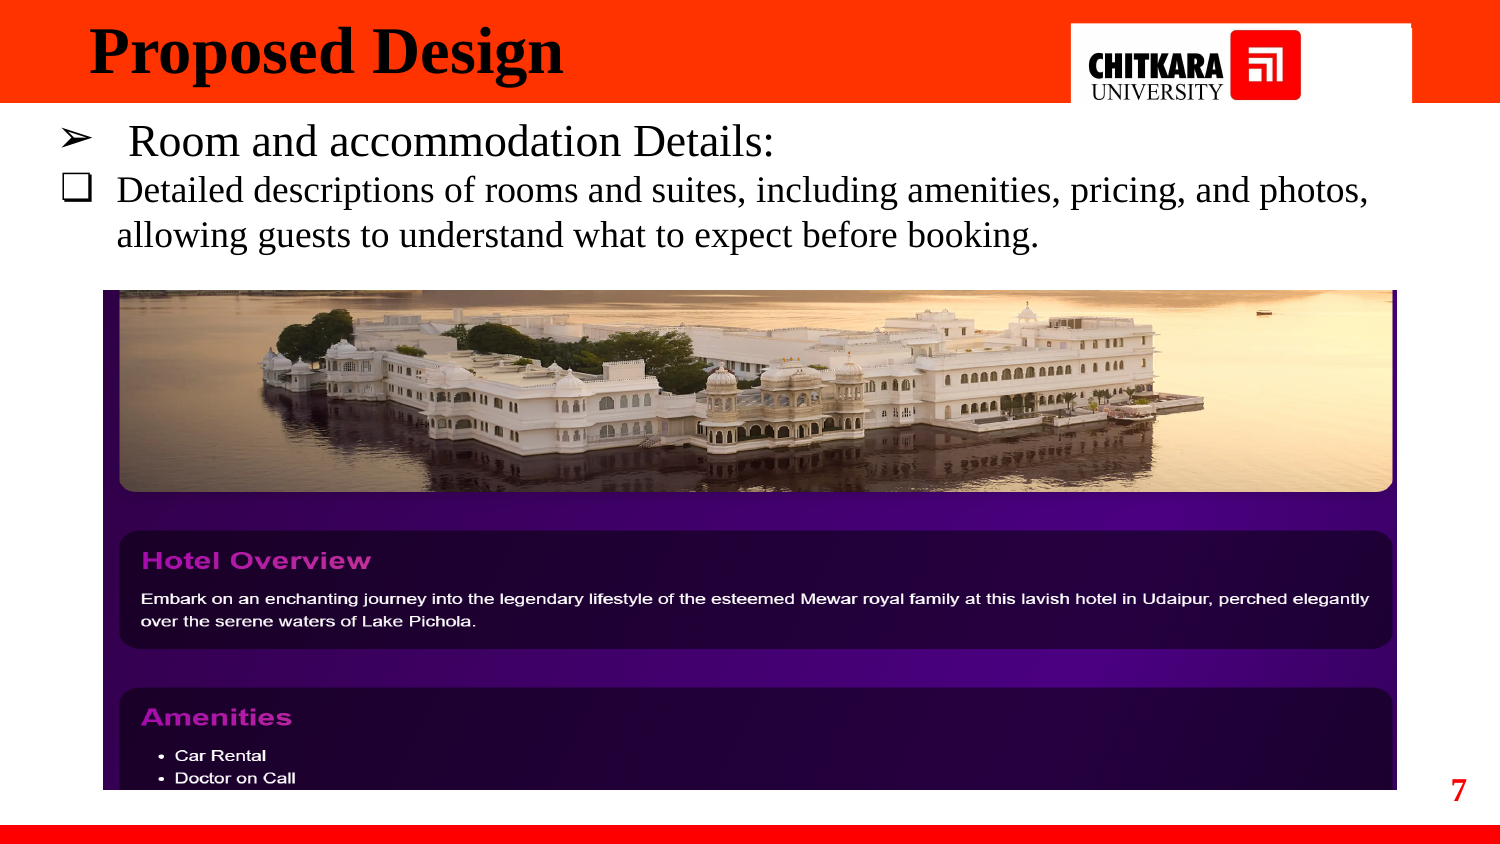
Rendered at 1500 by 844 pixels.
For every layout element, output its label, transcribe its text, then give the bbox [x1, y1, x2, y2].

picture [1074, 28, 1312, 102]
picture [102, 289, 1398, 790]
text_box Proposed Design [74, 0, 961, 71]
slide_number 7 [1074, 749, 1483, 827]
text_box Room and accommodation Details: Detailed descriptions of rooms and suites, including amenities, pricing, and photos, allowing guests to understand what to expect before booking. [26, 102, 1415, 790]
